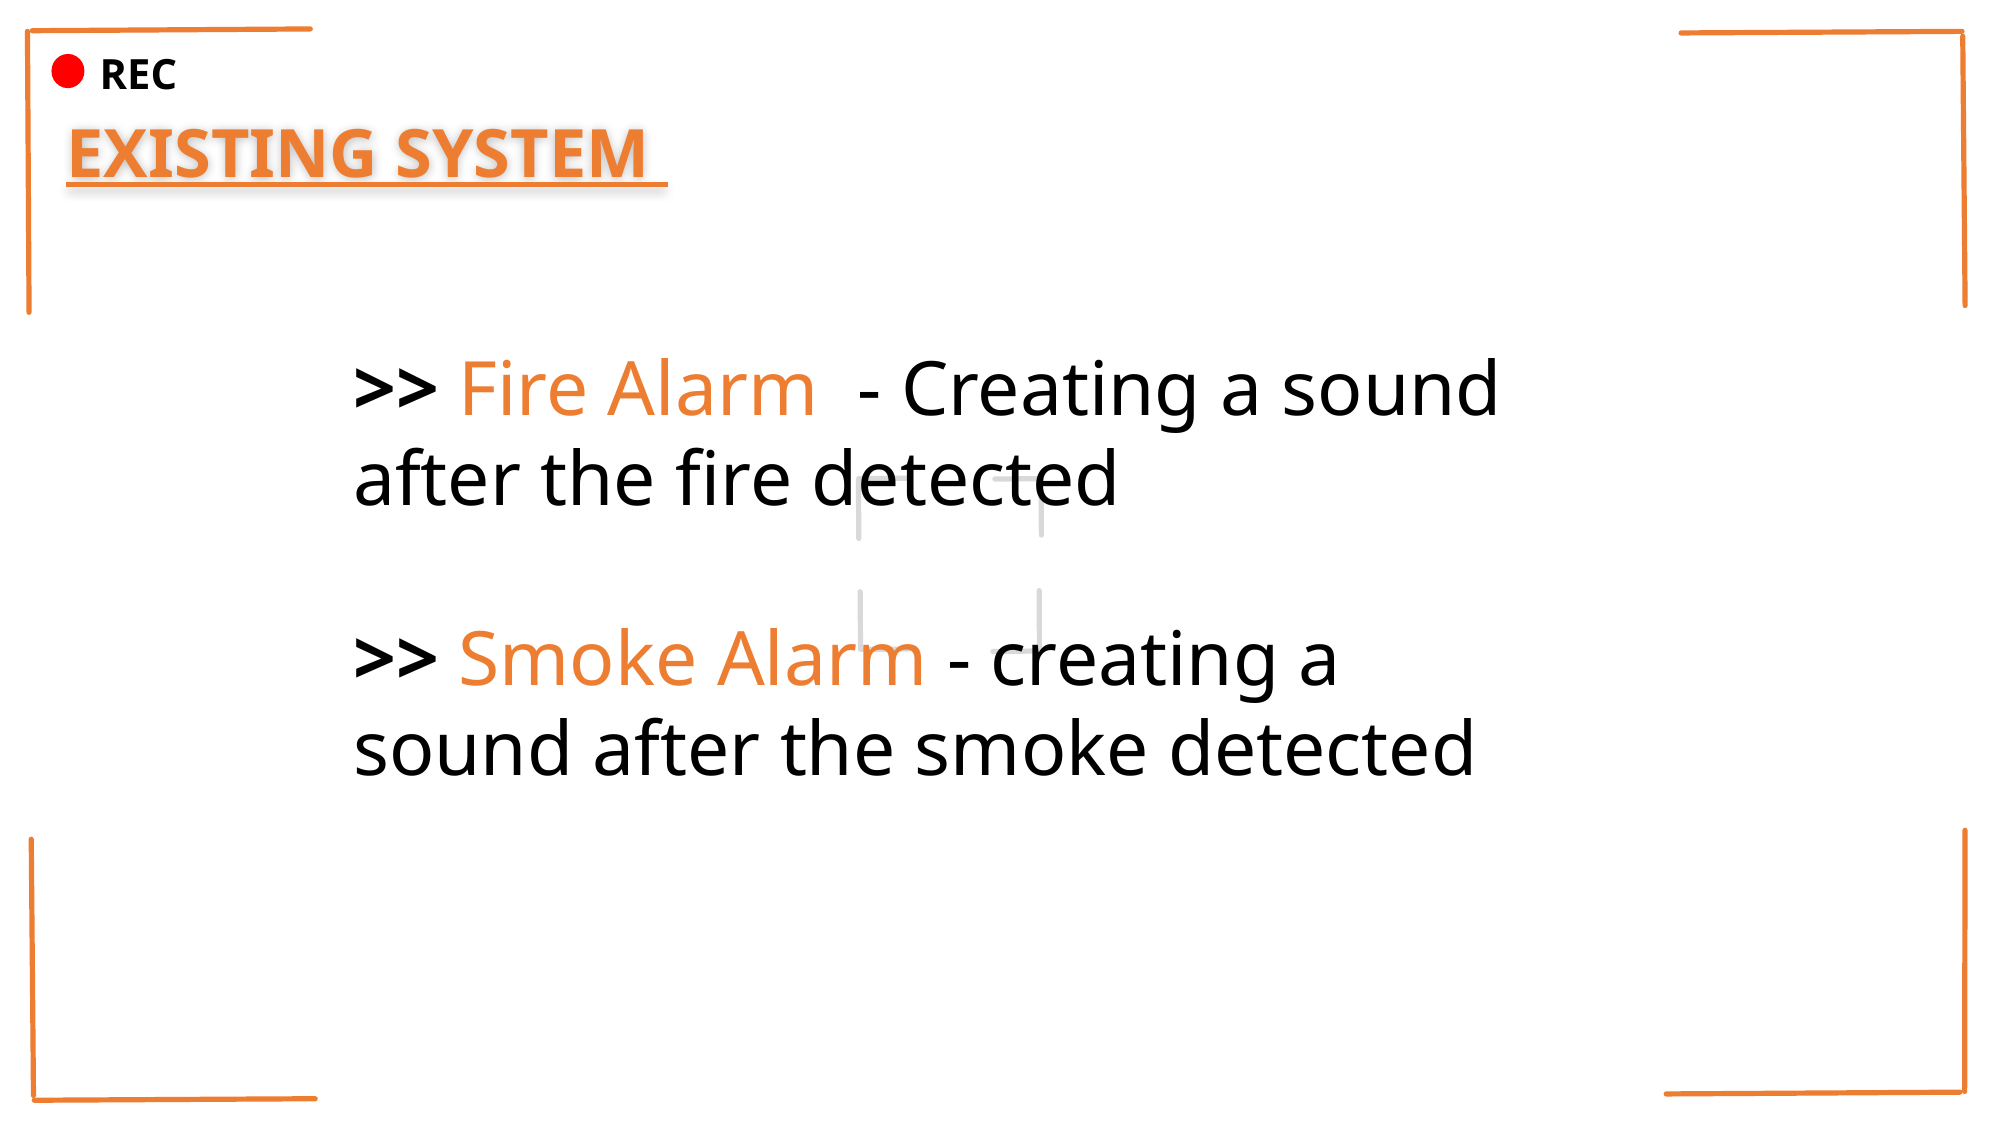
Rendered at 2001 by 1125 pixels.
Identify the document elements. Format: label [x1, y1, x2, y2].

text_box [27, 28, 1965, 1101]
